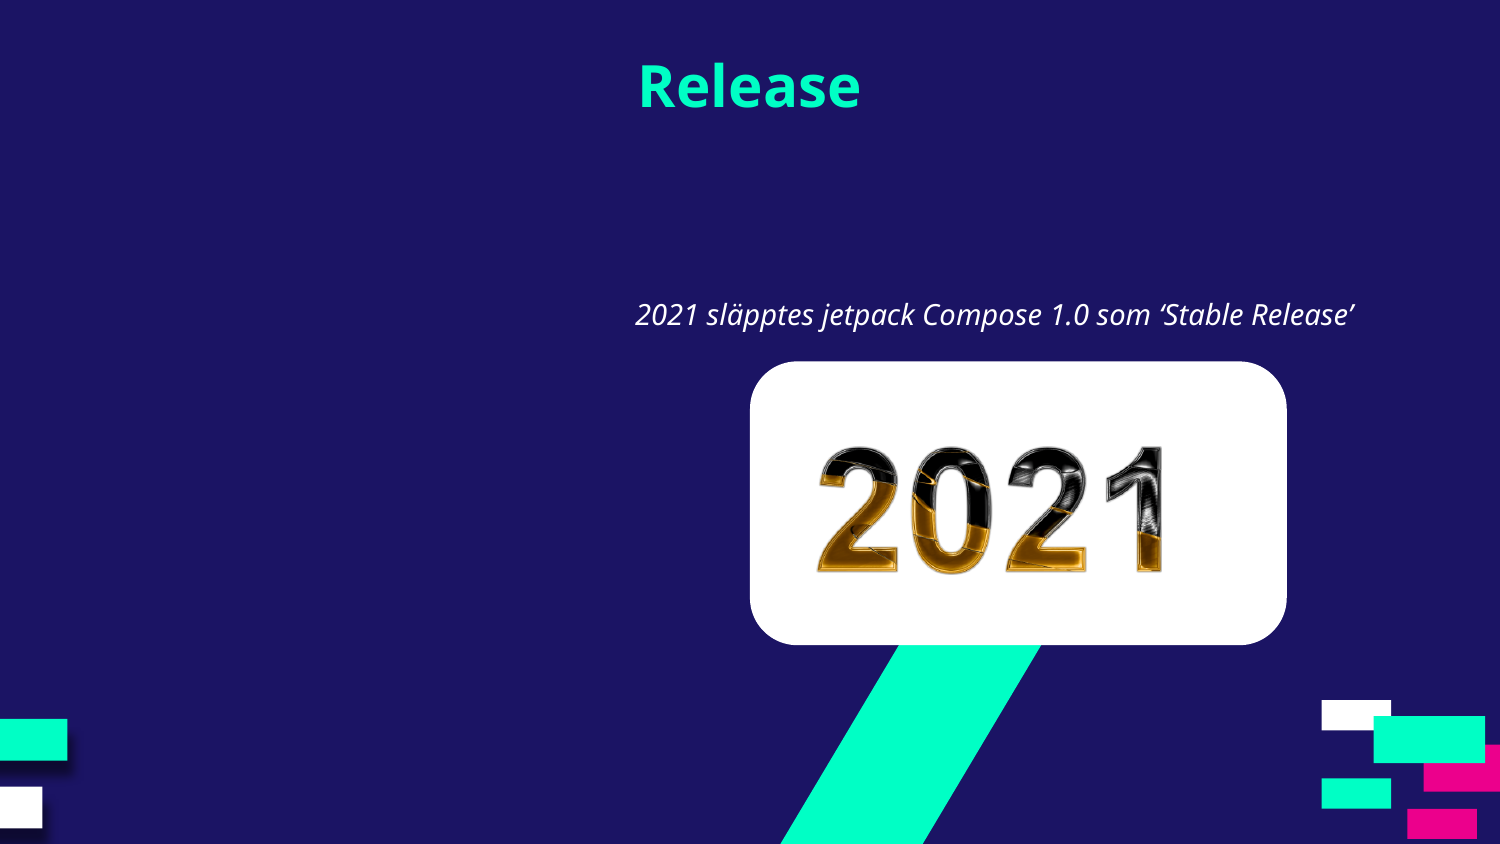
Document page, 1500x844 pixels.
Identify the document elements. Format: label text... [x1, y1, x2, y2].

text_box [1407, 808, 1477, 839]
text_box [749, 361, 1287, 646]
picture [815, 446, 1162, 575]
text_box [0, 718, 68, 761]
text_box [0, 786, 43, 829]
text_box [781, 646, 1040, 844]
text_box [1321, 700, 1392, 731]
text_box 2021 släpptes jetpack Compose 1.0 som ‘Stable Release’ [503, 281, 1486, 347]
title Release [466, 33, 1034, 144]
text_box [1423, 744, 1500, 792]
text_box [1321, 778, 1392, 809]
text_box [1373, 716, 1486, 764]
